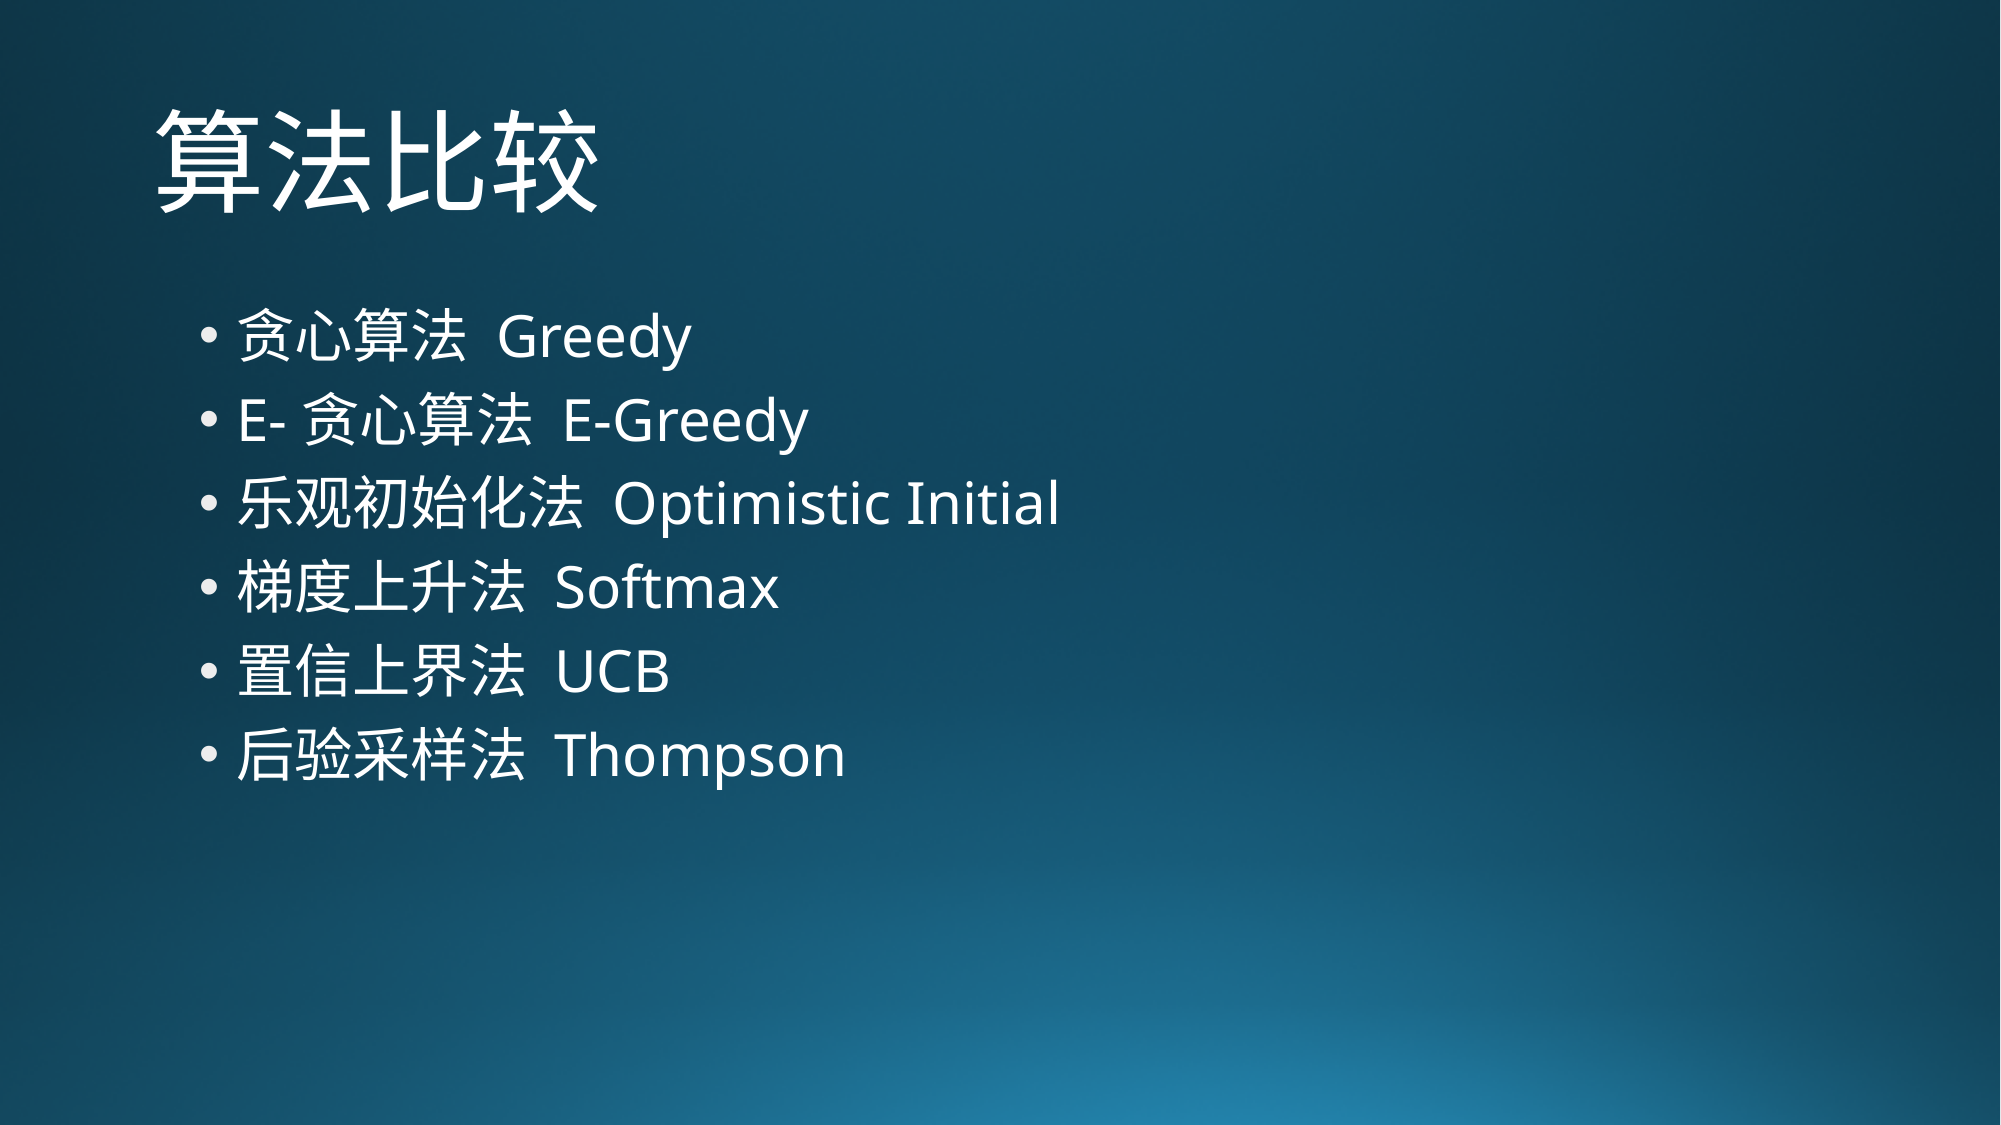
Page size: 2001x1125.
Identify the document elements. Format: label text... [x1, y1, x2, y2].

picture [0, 0, 2001, 1125]
list 贪心算法 Greedy E-贪心算法 E-Greedy 乐观初始化法 Optimistic Initial 梯度上升法 Softmax 置信上界法 UCB 后验采样法 Thompson [183, 299, 1863, 1014]
title 算法比较 [137, 59, 1863, 278]
